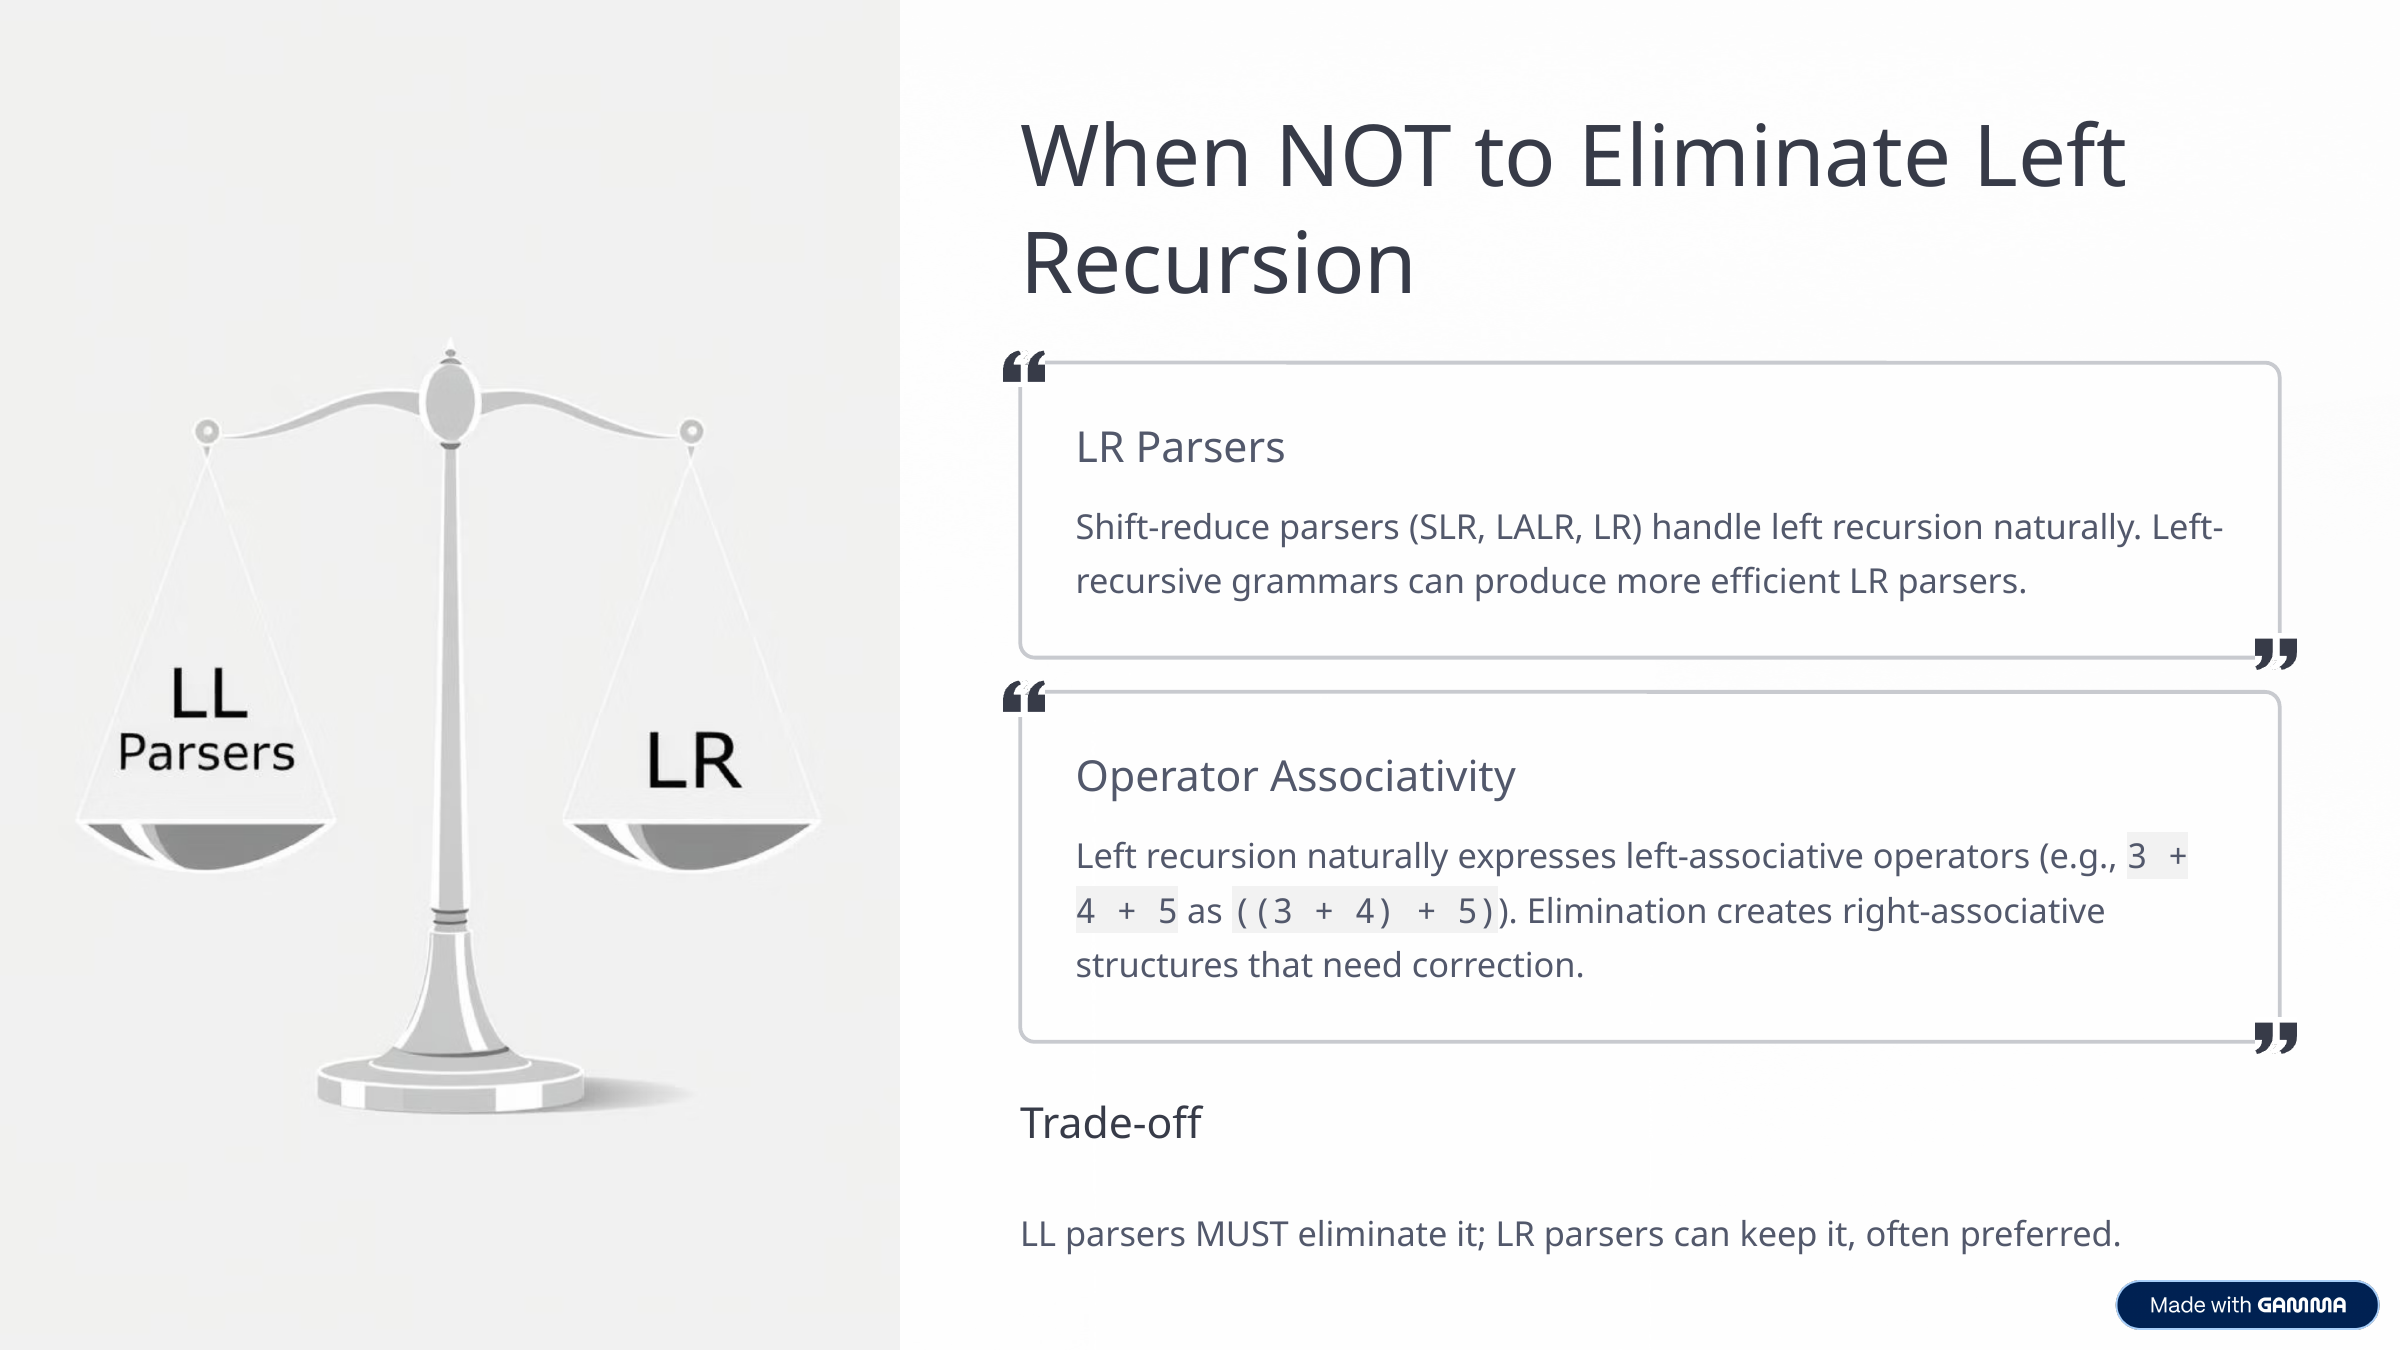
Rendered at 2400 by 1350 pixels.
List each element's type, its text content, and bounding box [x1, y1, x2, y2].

picture [1003, 675, 1045, 717]
picture [1003, 345, 1045, 388]
text_box LL parsers MUST eliminate it; LR parsers can keep it, often preferred. [1020, 1198, 2280, 1254]
text_box [1020, 362, 2280, 658]
text_box LR Parsers [1075, 417, 1506, 472]
text_box When NOT to Eliminate Left Recursion [1020, 96, 2280, 311]
picture [0, 0, 900, 1350]
picture [2255, 1017, 2297, 1059]
text_box Shift-reduce parsers (SLR, LALR, LR) handle left recursion naturally. Left-recursive grammars can produce more efficient LR parsers. [1075, 492, 2225, 603]
picture [2106, 1271, 2389, 1339]
text_box Left recursion naturally expresses left-associative operators (e.g., 3 + 4 + 5 as ((3 + 4) + 5)). Elimination creates right-associative structures that need correction. [1075, 821, 2225, 987]
text_box [1020, 691, 2280, 1042]
text_box Trade-off [1020, 1093, 1450, 1148]
picture [2255, 633, 2297, 675]
text_box Operator Associativity [1075, 747, 1544, 801]
